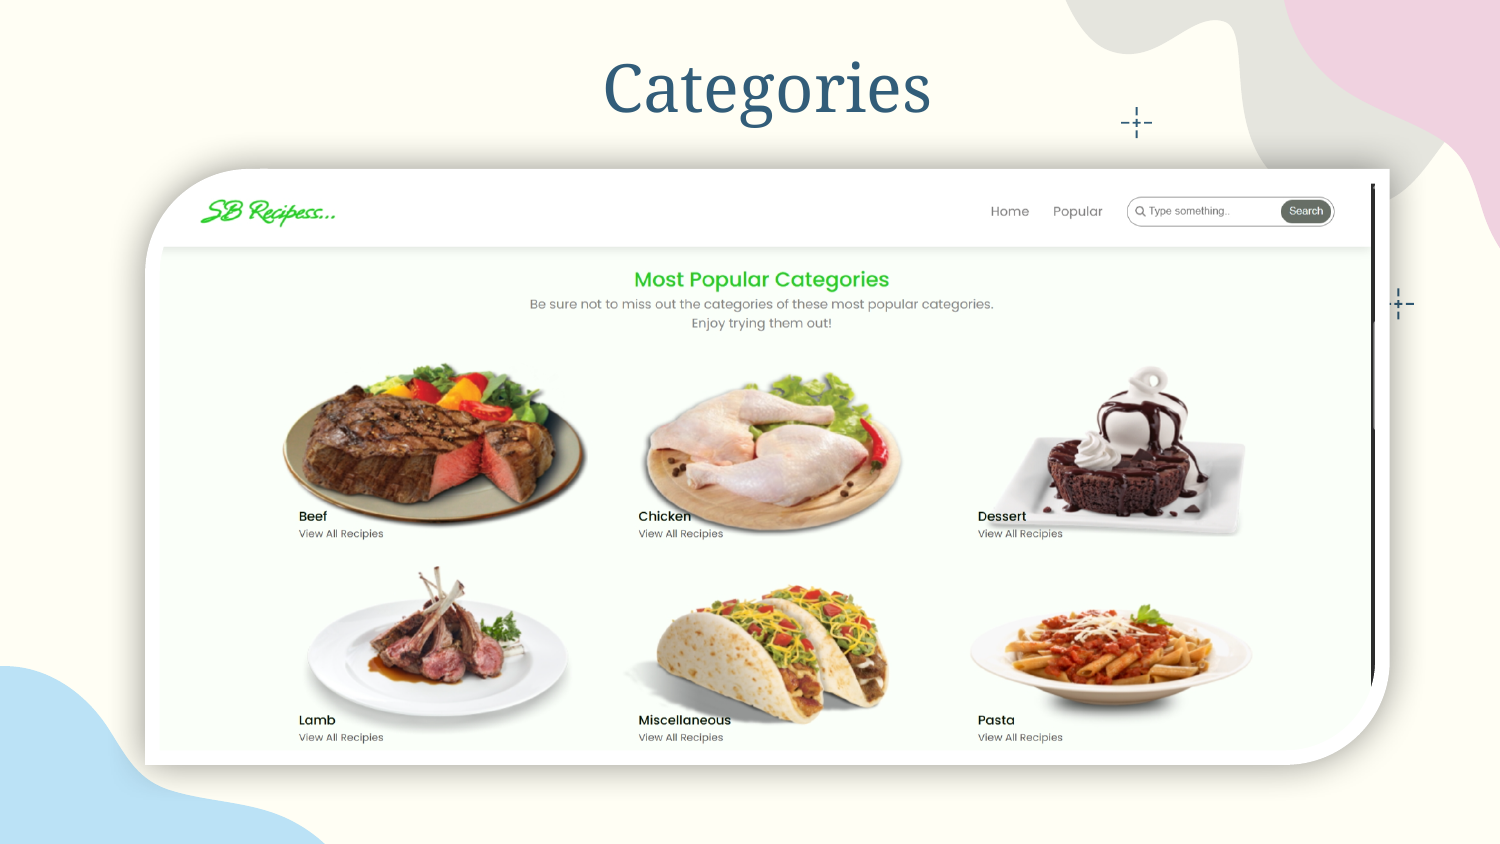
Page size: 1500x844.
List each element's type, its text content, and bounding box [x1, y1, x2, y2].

text_box Categories [587, 38, 948, 133]
picture [152, 176, 1383, 758]
